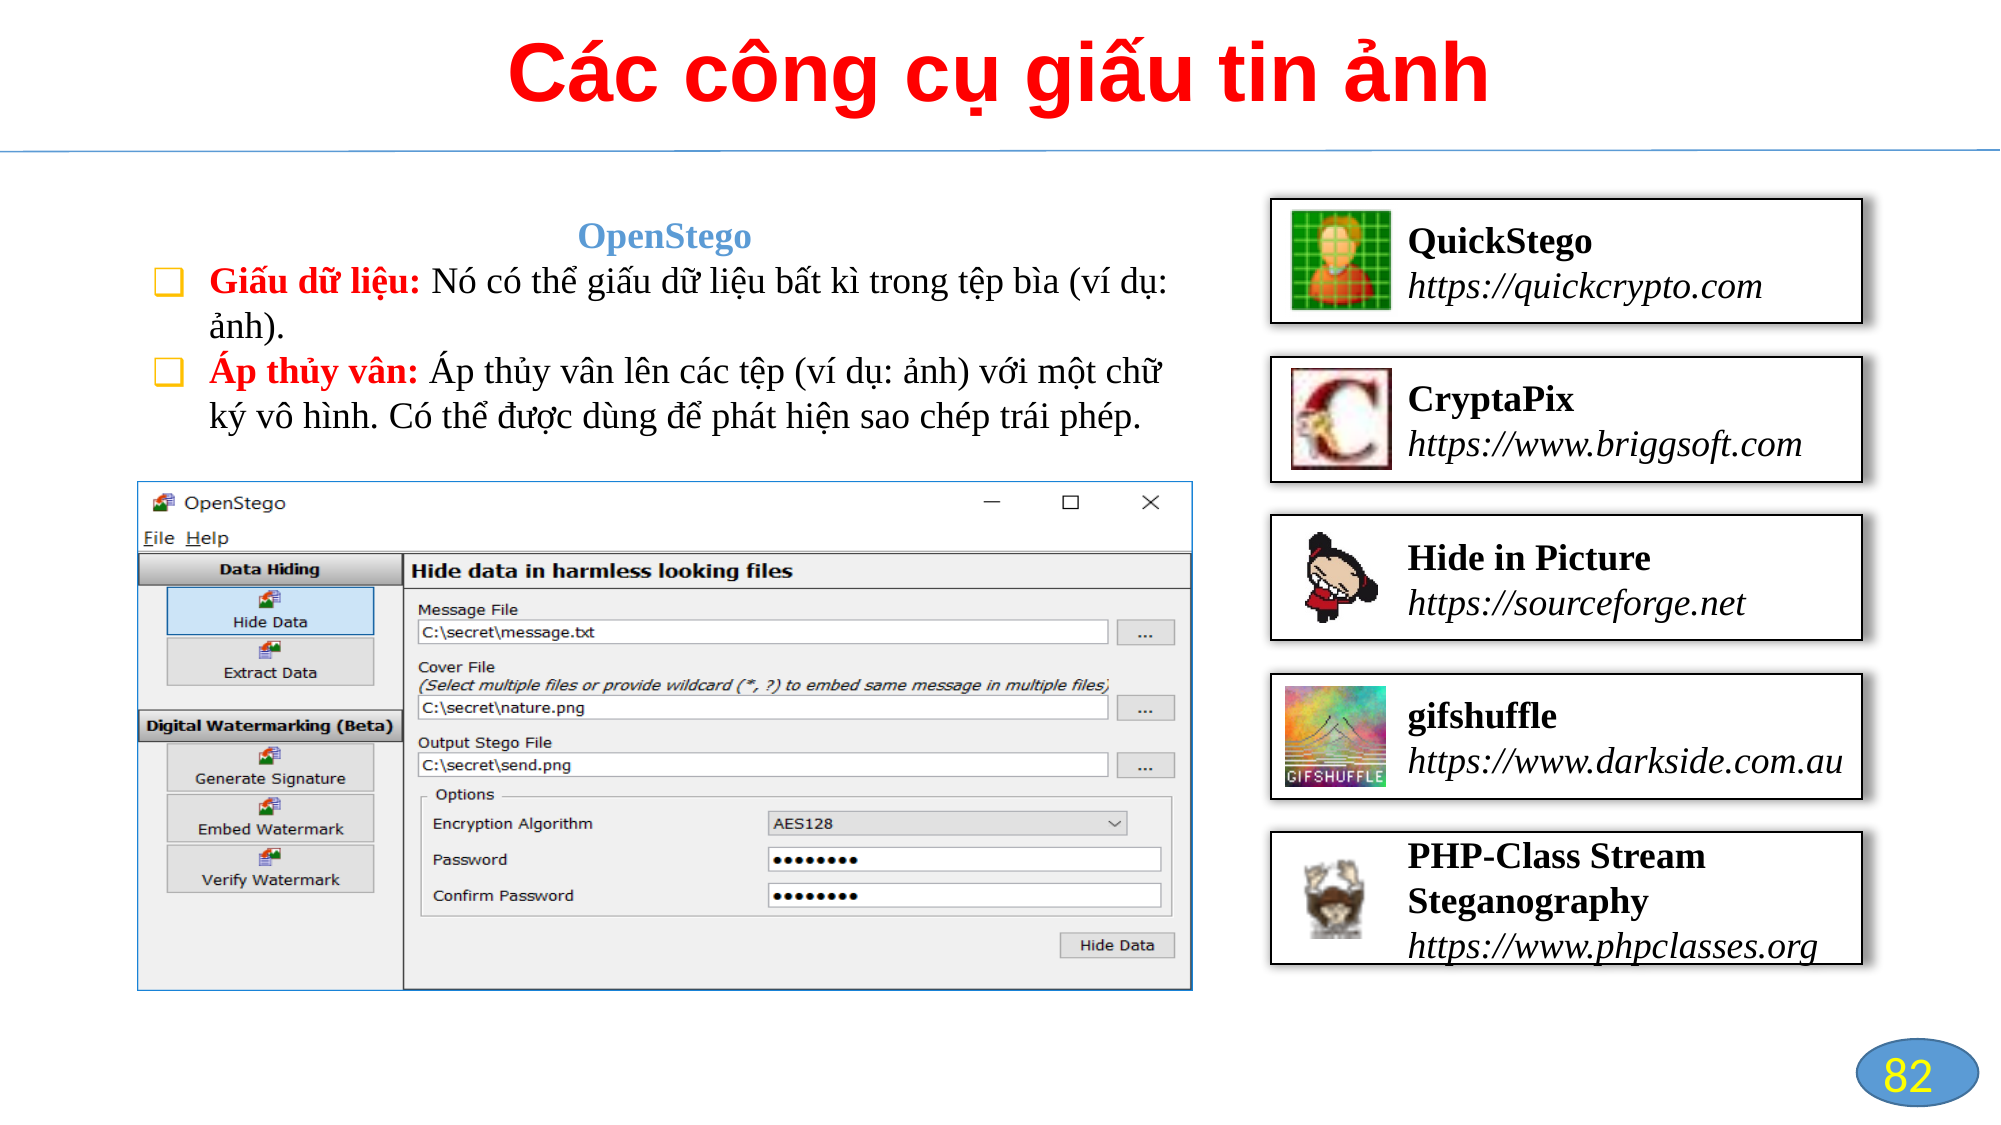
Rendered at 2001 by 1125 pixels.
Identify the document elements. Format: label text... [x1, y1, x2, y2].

slide_number 82 [1499, 1042, 1950, 1103]
text_box PHP-Class Stream Steganography https://www.phpclasses.org [1271, 832, 1863, 965]
picture [137, 481, 1193, 992]
title Các công cụ giấu tin ảnh [137, 0, 1863, 150]
text_box Hide in Picture https://sourceforge.net [1271, 515, 1863, 641]
picture [1290, 368, 1393, 470]
text_box CryptaPix https://www.briggsoft.com [1271, 356, 1863, 482]
picture [1285, 204, 1398, 318]
picture [1294, 857, 1377, 939]
text_box OpenStego Giấu dữ liệu: Nó có thể giấu dữ liệu bất kì trong tệp bìa (ví dụ: ảnh). Áp thủy vân: Áp thủy vân lên các tệp (ví dụ: ảnh) với một chữ ký vô hình. Có thể được dùng để phát hiện sao chép trái phép. [137, 198, 1192, 448]
picture [1304, 532, 1379, 624]
text_box QuickStego https://quickcrypto.com [1271, 198, 1863, 324]
text_box gifshuffle https://www.darkside.com.au [1271, 673, 1863, 799]
picture [1285, 686, 1386, 787]
